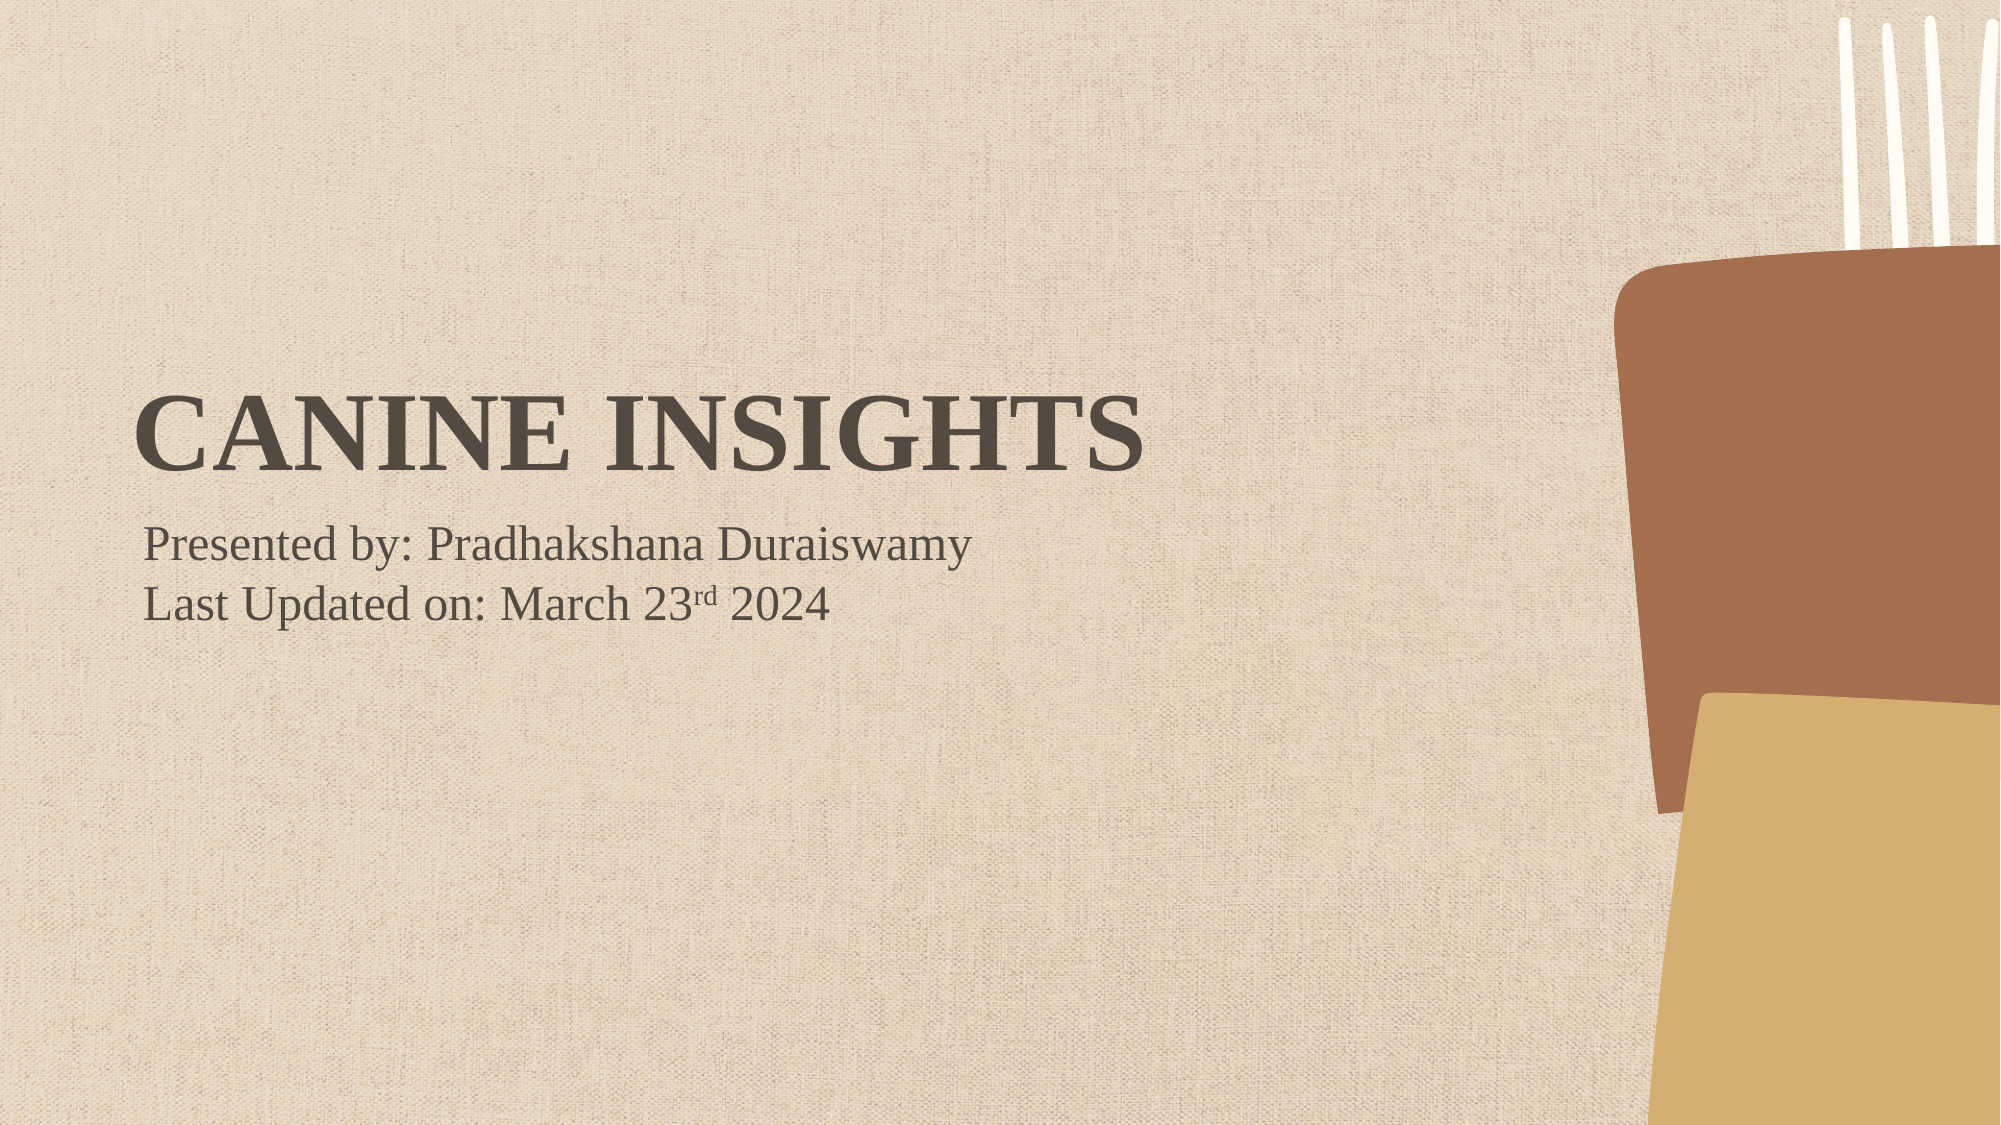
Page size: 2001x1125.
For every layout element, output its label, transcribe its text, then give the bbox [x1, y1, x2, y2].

subtitle Presented by: Pradhakshana Duraiswamy Last Updated on: March 23rd 2024 [102, 494, 1169, 642]
title CANINE INSIGHTS [116, 408, 1513, 642]
